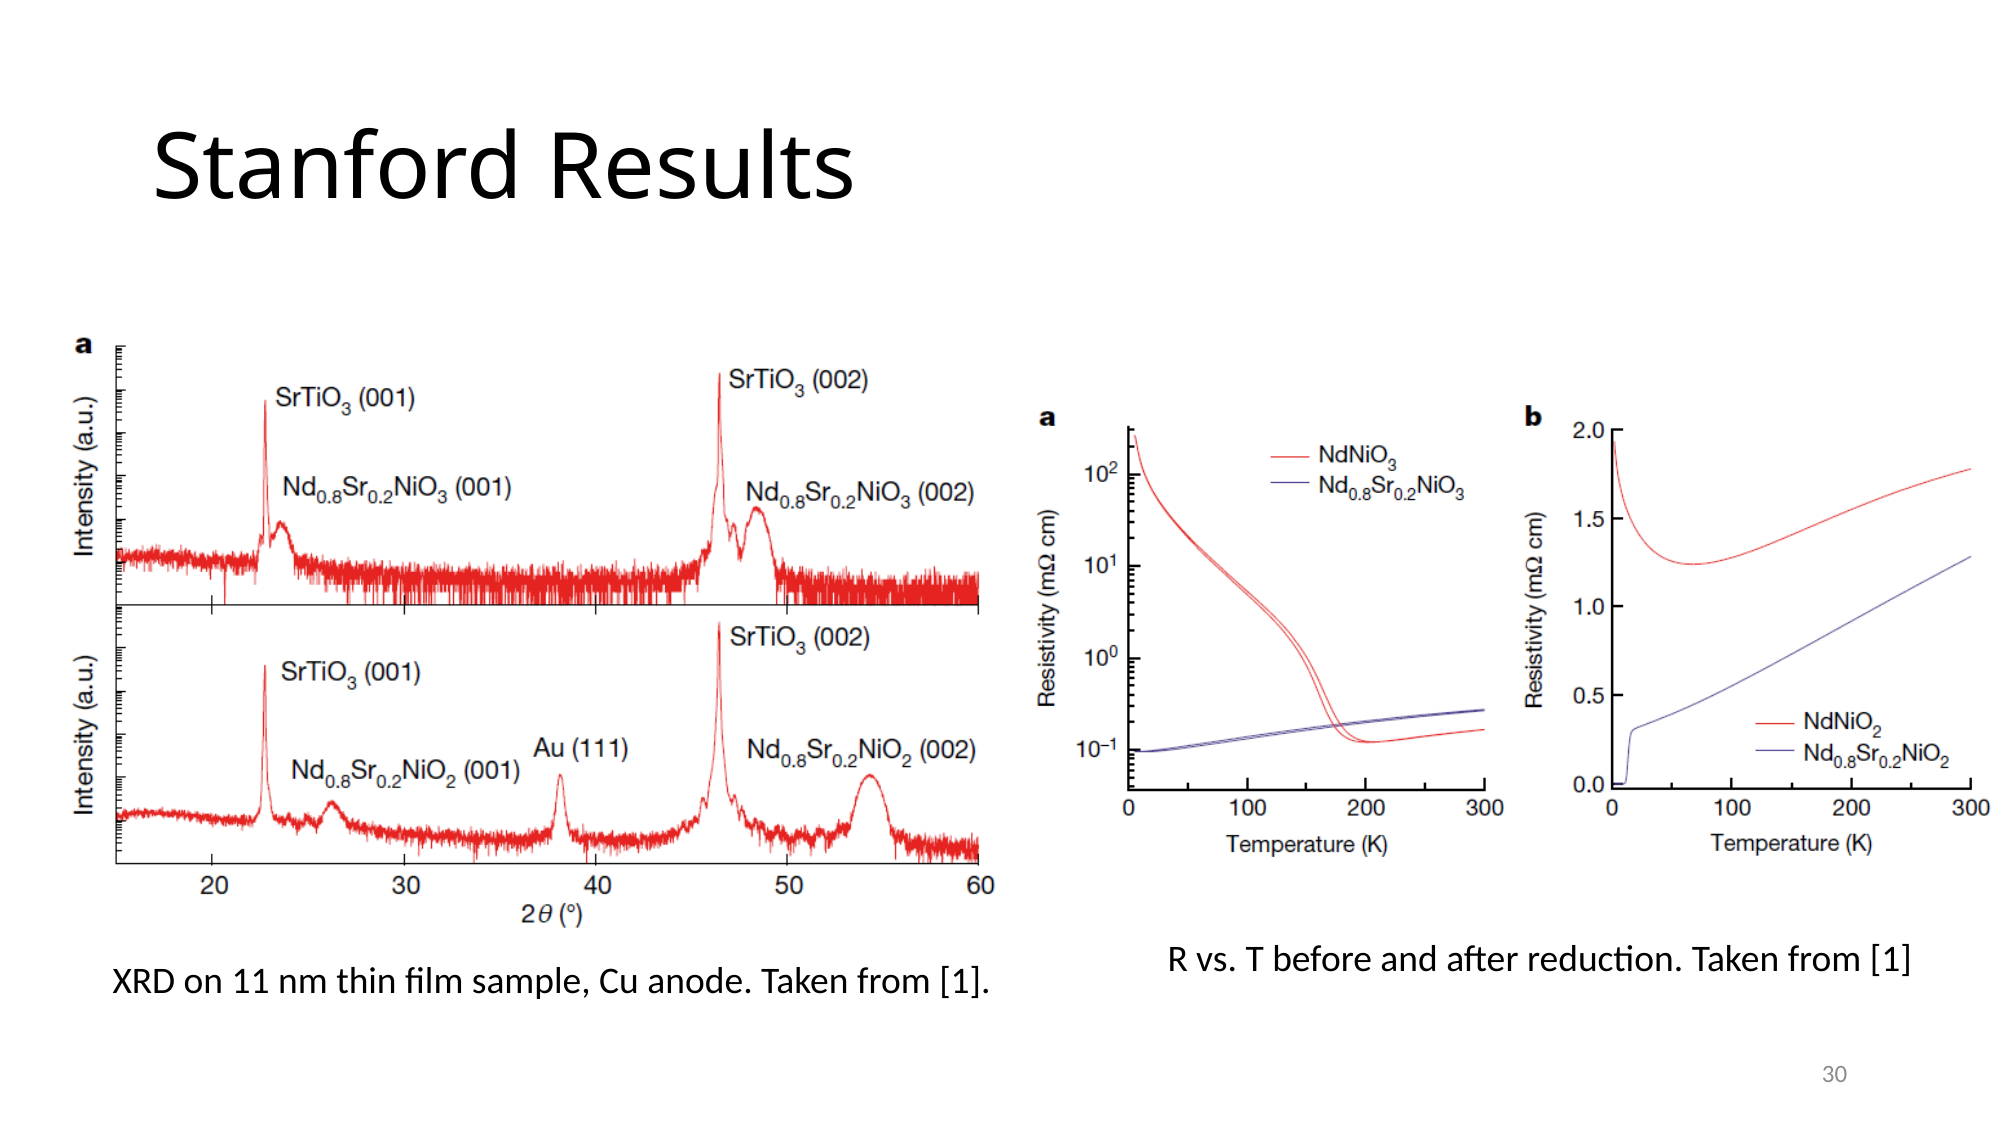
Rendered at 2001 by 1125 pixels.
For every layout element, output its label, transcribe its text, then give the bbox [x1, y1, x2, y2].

text_box XRD on 11 nm thin film sample, Cu anode. Taken from [1]. [97, 948, 1240, 1009]
slide_number 30 [1412, 1042, 1863, 1103]
picture [51, 312, 2000, 942]
text_box R vs. T before and after reduction. Taken from [1] [1152, 926, 2000, 987]
title Stanford Results [137, 59, 1863, 278]
